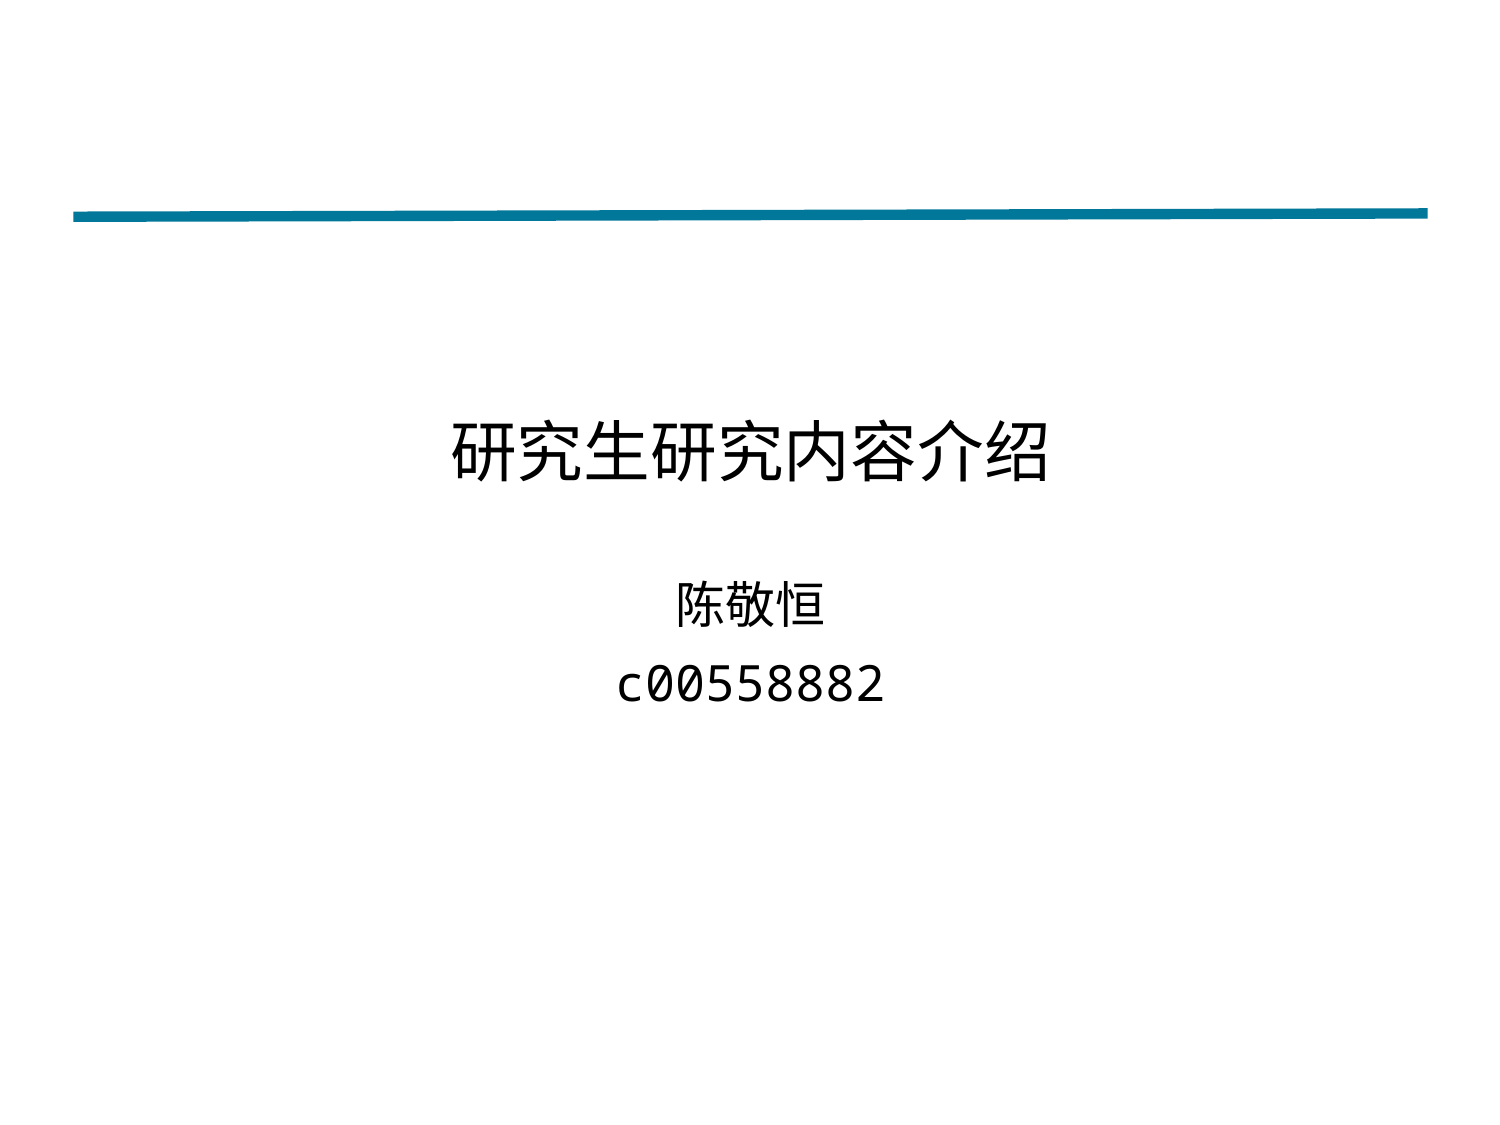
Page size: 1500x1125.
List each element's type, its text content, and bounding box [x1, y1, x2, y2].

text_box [73, 213, 1428, 217]
text_box 研究生研究内容介绍 陈敬恒 c00558882 [73, 357, 1428, 787]
